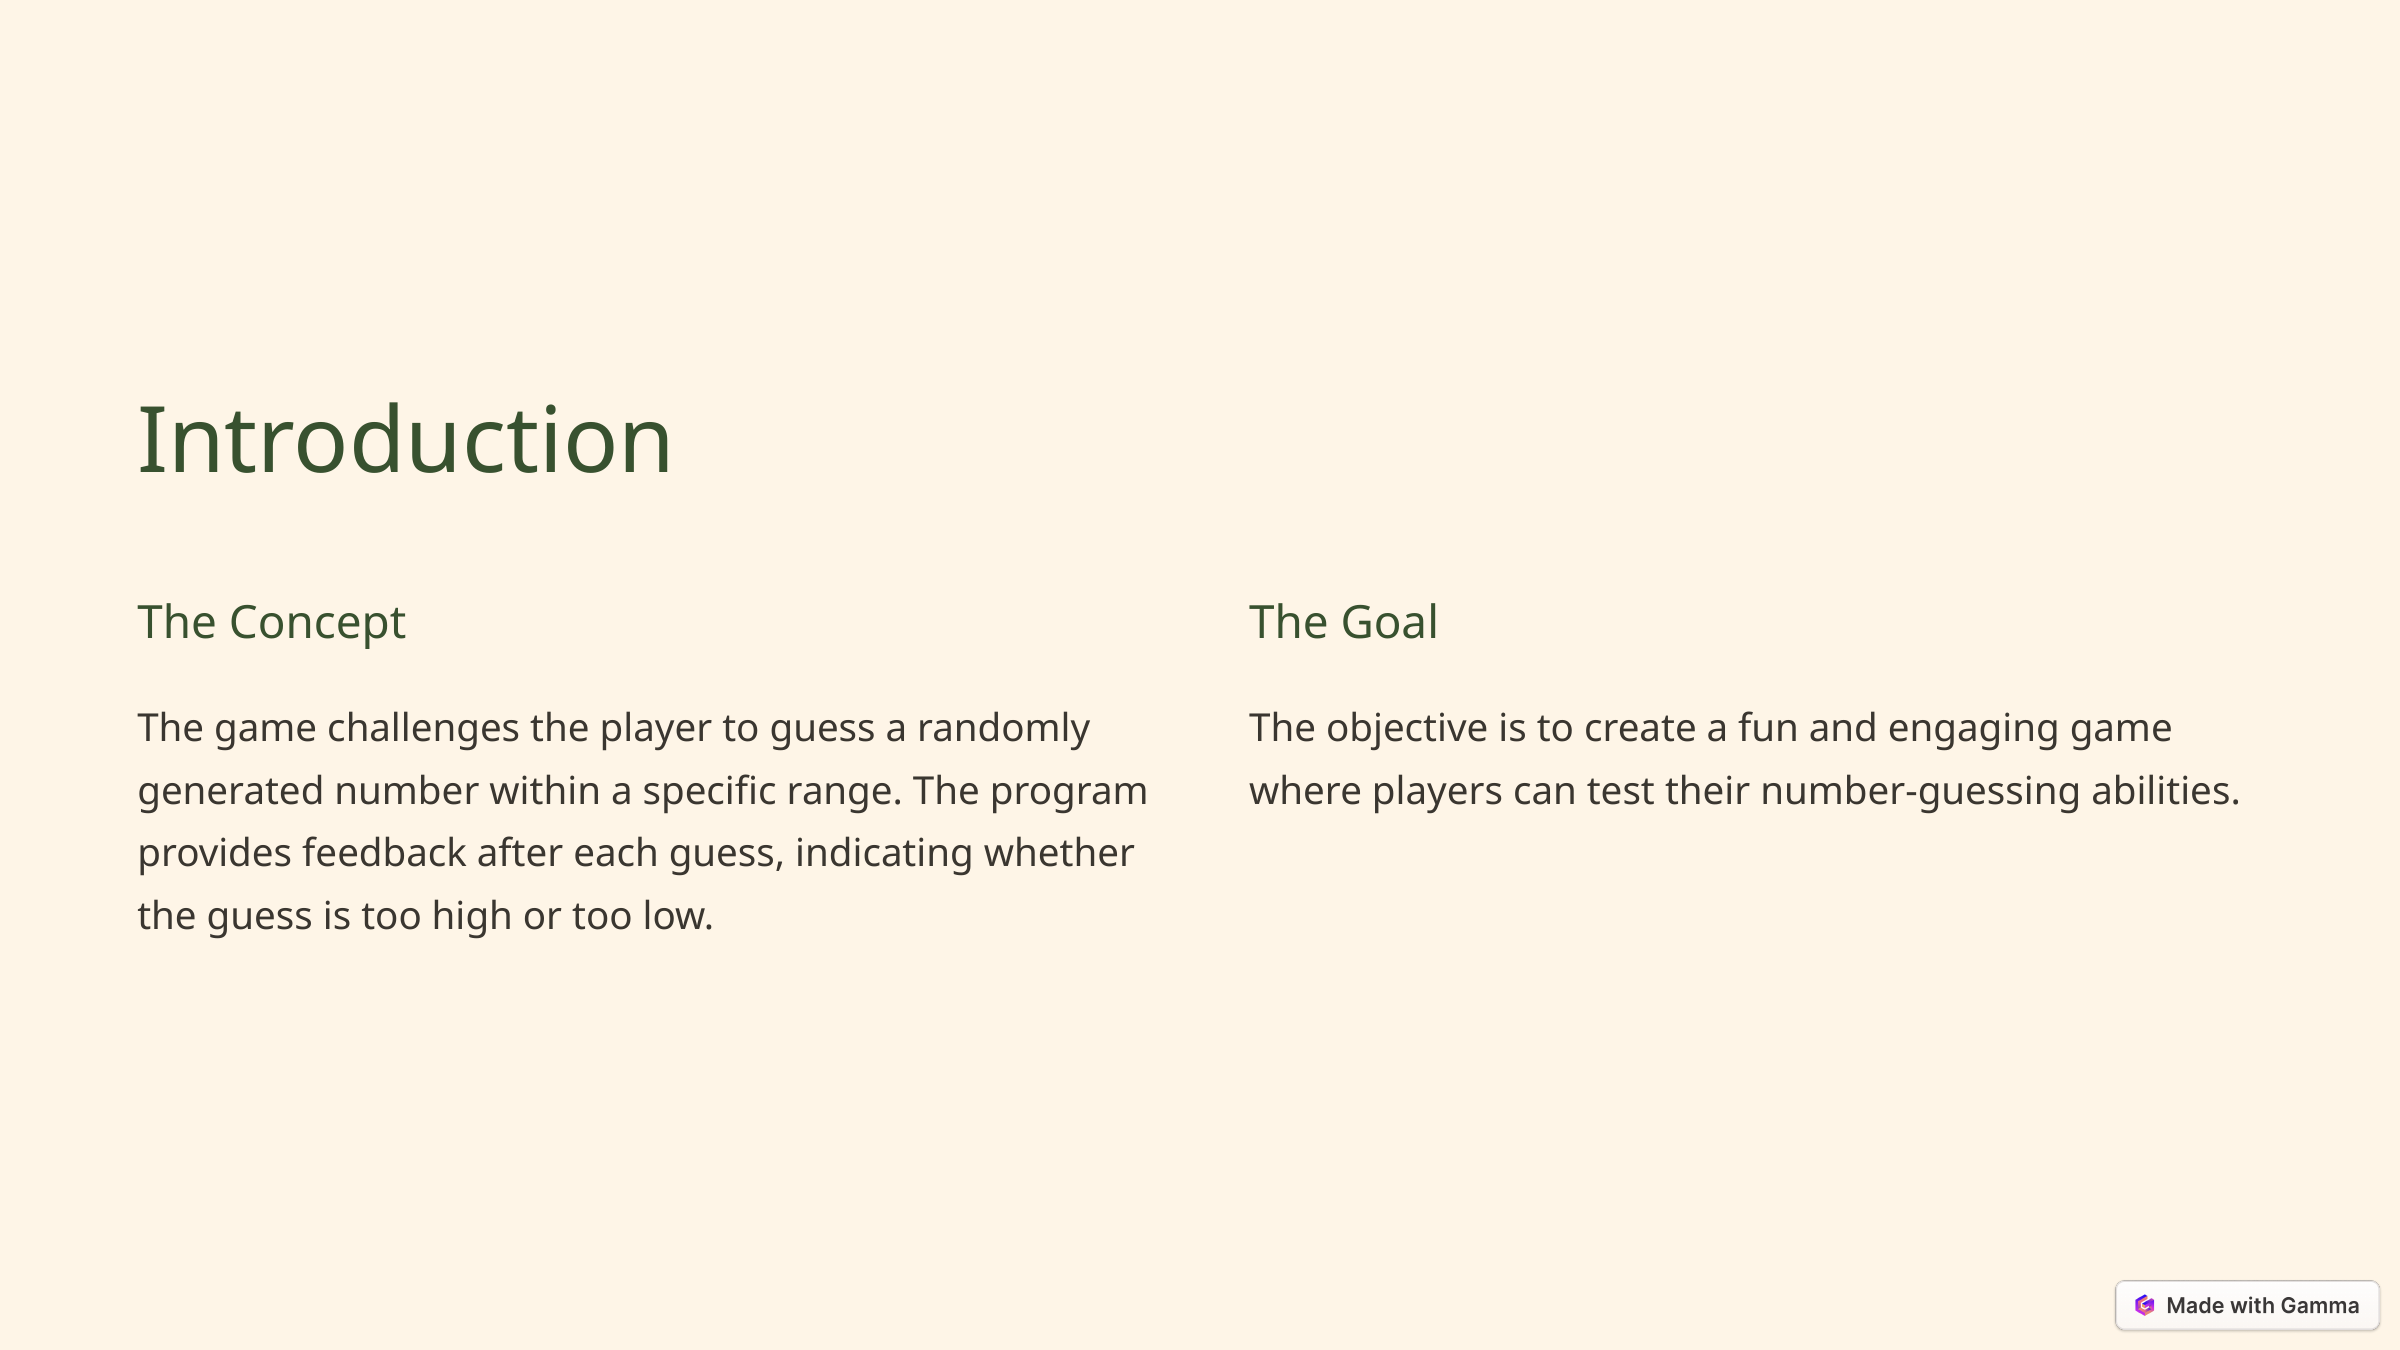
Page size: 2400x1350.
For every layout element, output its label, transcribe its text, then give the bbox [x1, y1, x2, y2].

picture [2106, 1271, 2389, 1339]
text_box The Concept [137, 589, 600, 648]
text_box The game challenges the player to guess a randomly generated number within a specific range. The program provides feedback after each guess, indicating whether the guess is too high or too low. [137, 686, 1152, 939]
text_box Introduction [137, 376, 1062, 492]
text_box The objective is to create a fun and engaging game where players can test their number-guessing abilities. [1249, 686, 2264, 813]
text_box The Goal [1249, 589, 1712, 648]
